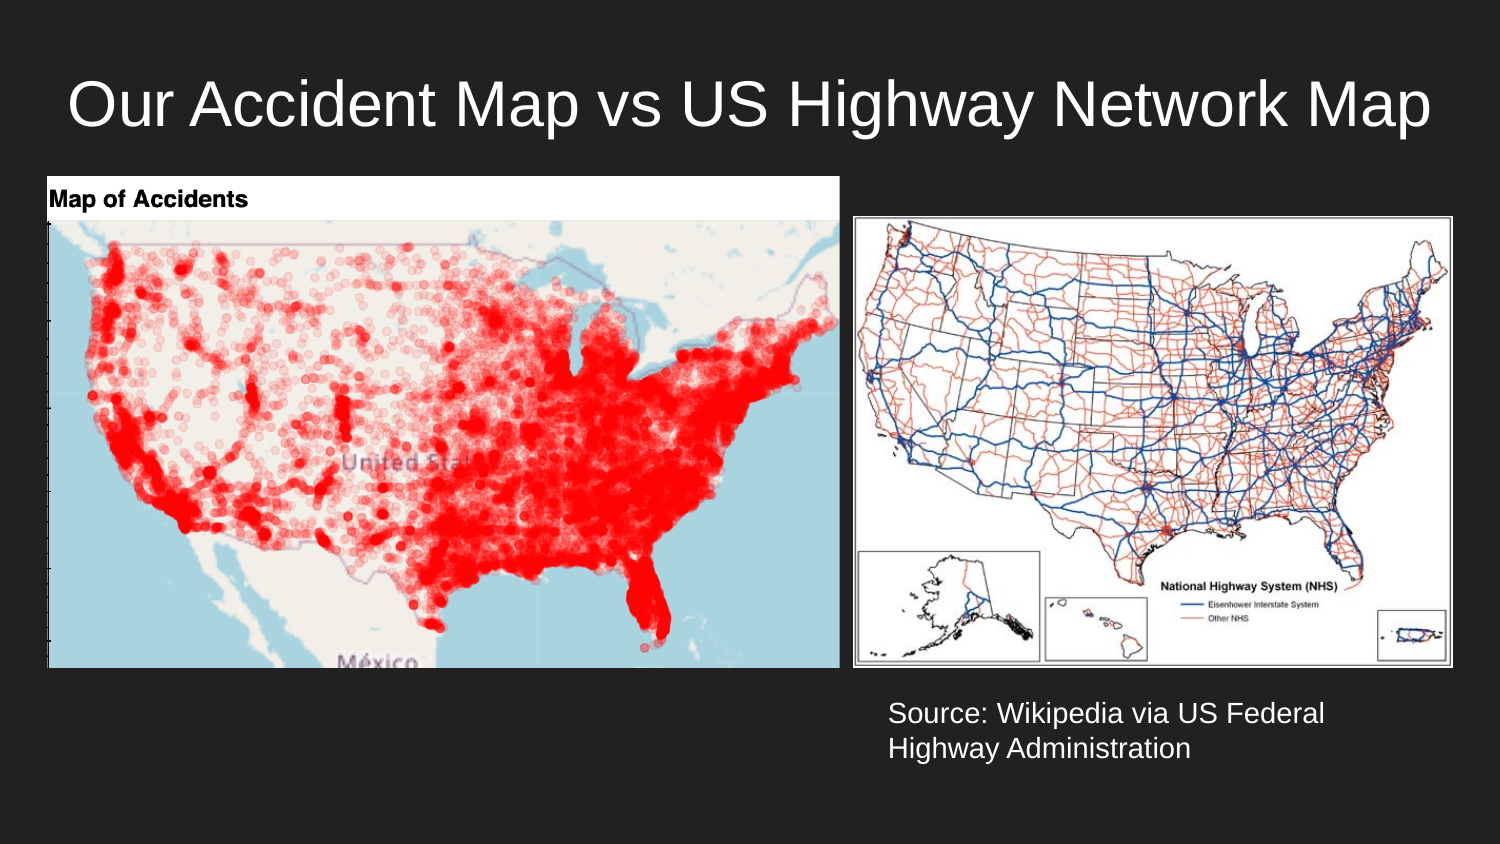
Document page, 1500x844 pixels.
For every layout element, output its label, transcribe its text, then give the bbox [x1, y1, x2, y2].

text_box Our Accident Map vs US Highway Network Map [47, 47, 1453, 155]
picture [46, 176, 840, 668]
picture [853, 215, 1454, 668]
text_box Source: Wikipedia via US Federal Highway Administration [872, 679, 1453, 780]
